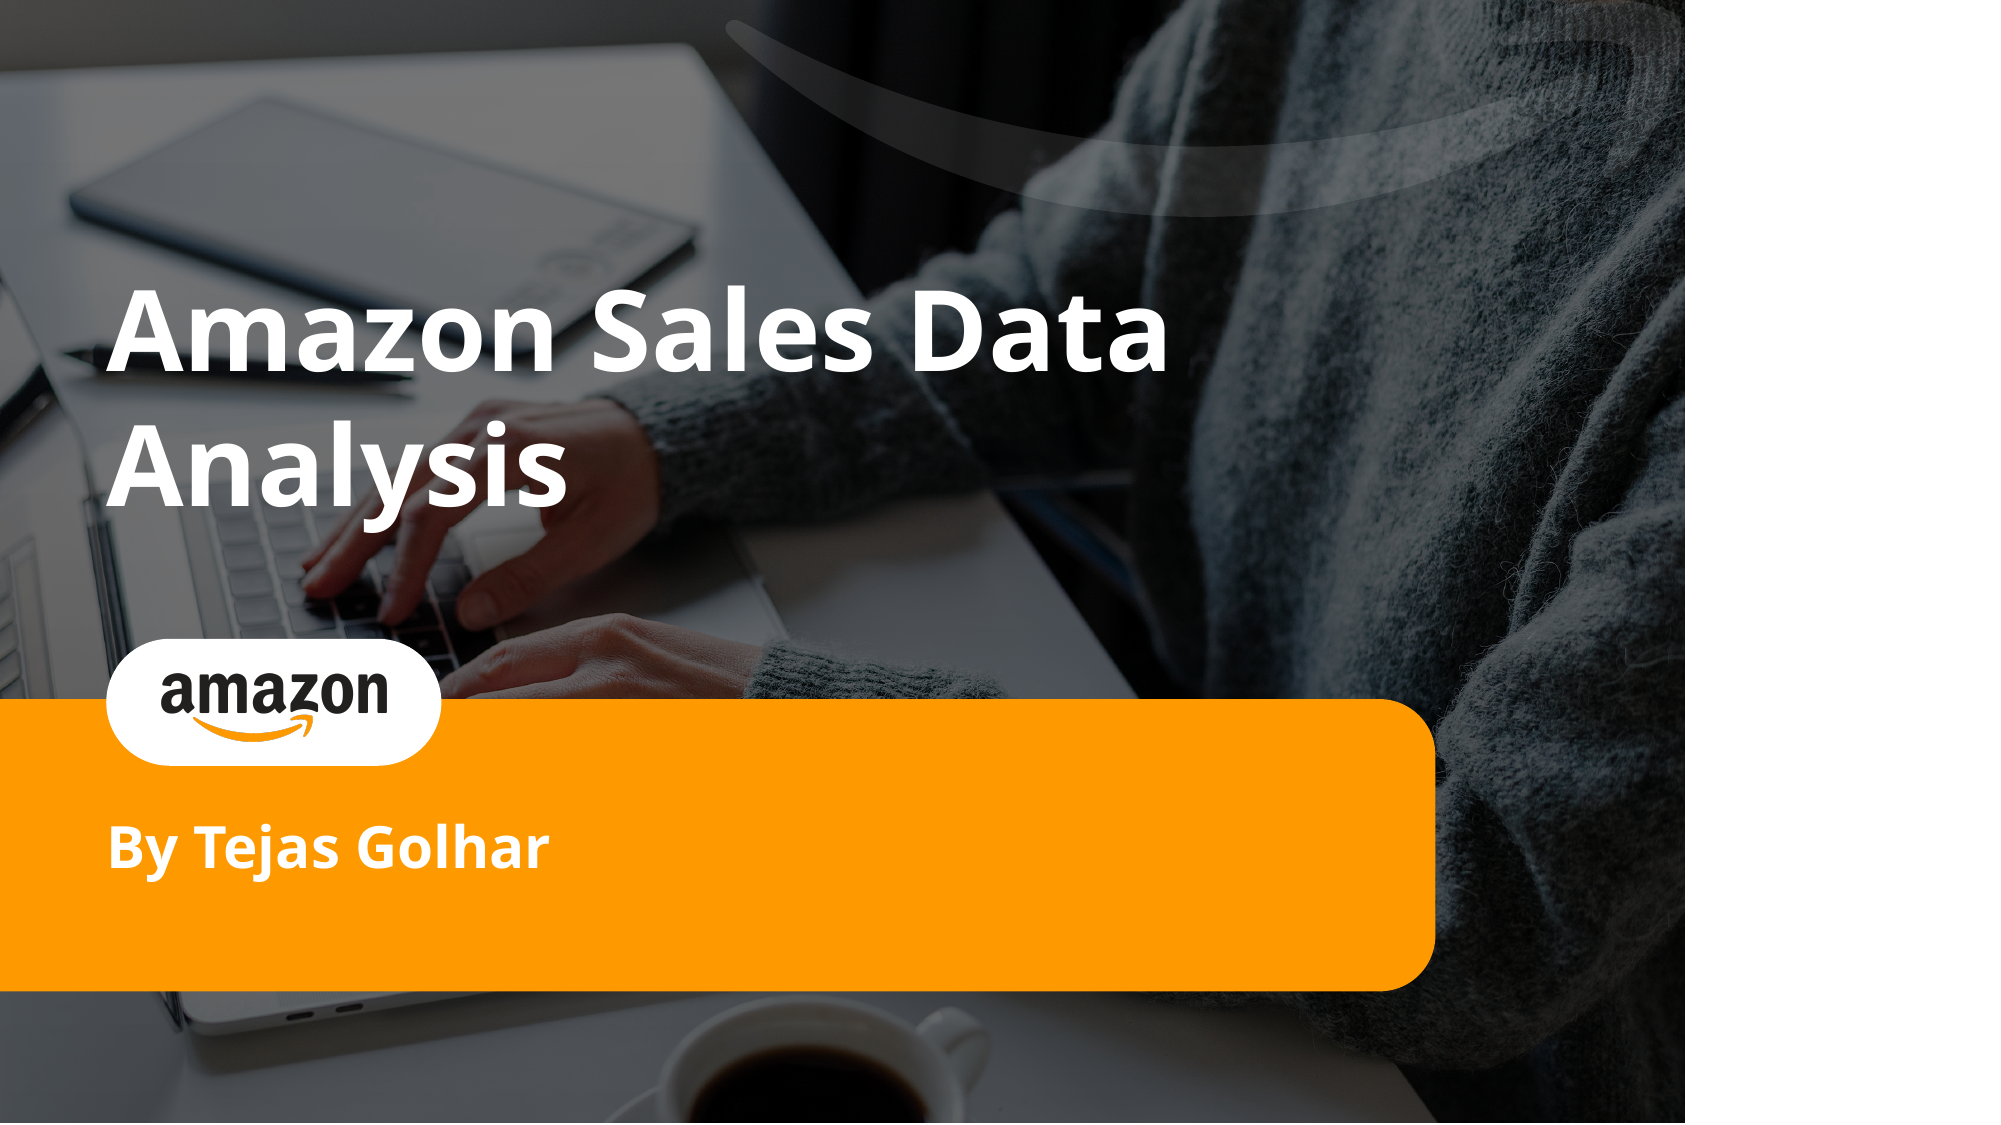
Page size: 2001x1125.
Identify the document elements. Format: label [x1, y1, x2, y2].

picture [0, 0, 1685, 1123]
